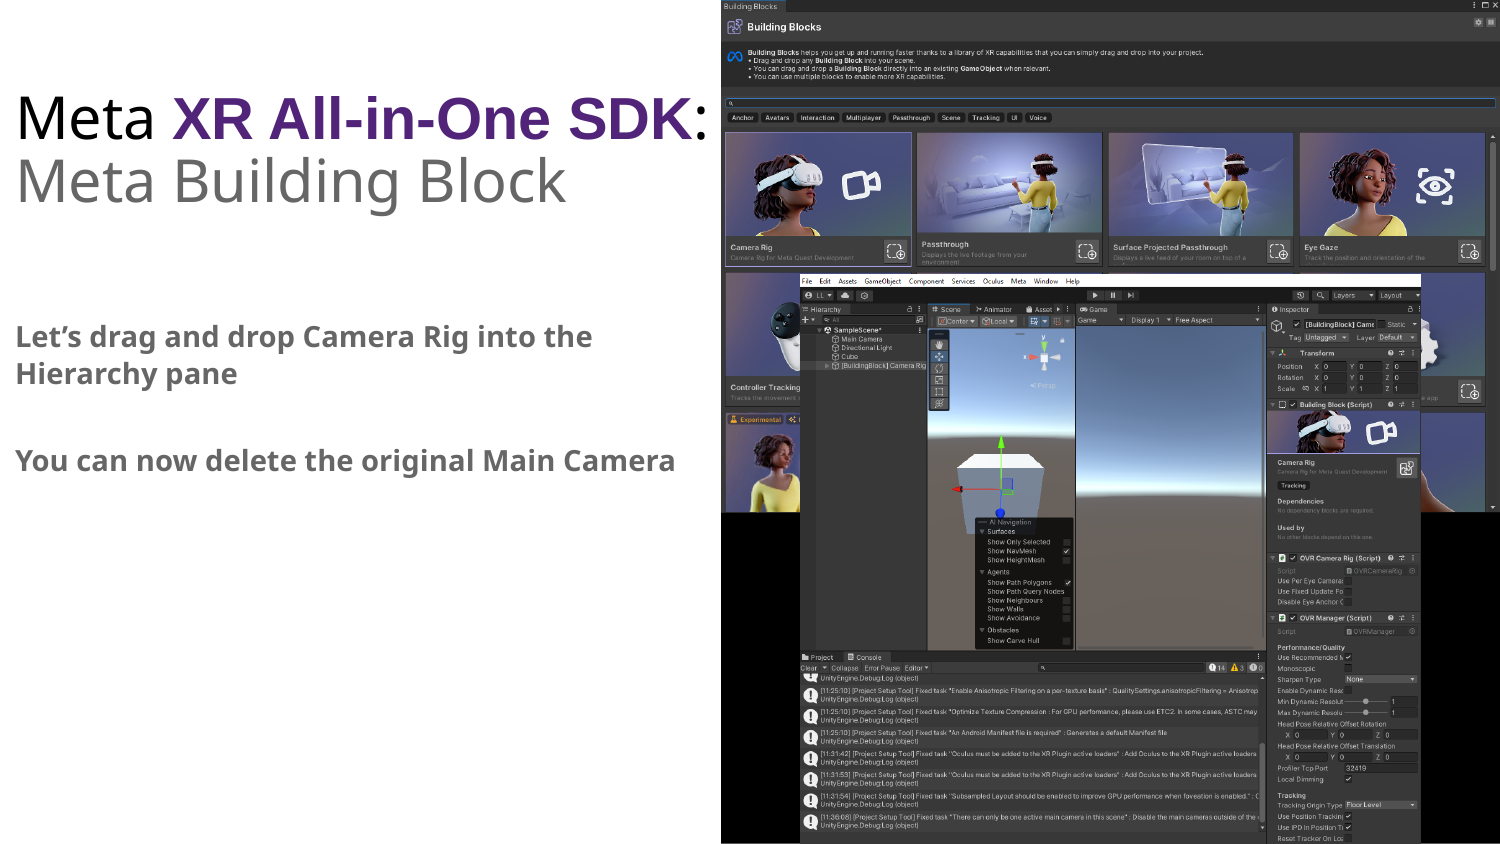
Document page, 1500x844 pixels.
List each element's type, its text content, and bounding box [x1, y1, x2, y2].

picture [721, 0, 1500, 844]
list Let’s drag and drop Camera Rig into the Hierarchy pane You can now delete the original Main Camera [0, 301, 722, 824]
title Meta XR All-in-One SDK: Meta Building Block [0, 72, 721, 301]
text_box [1421, 513, 1500, 844]
text_box [721, 513, 800, 844]
